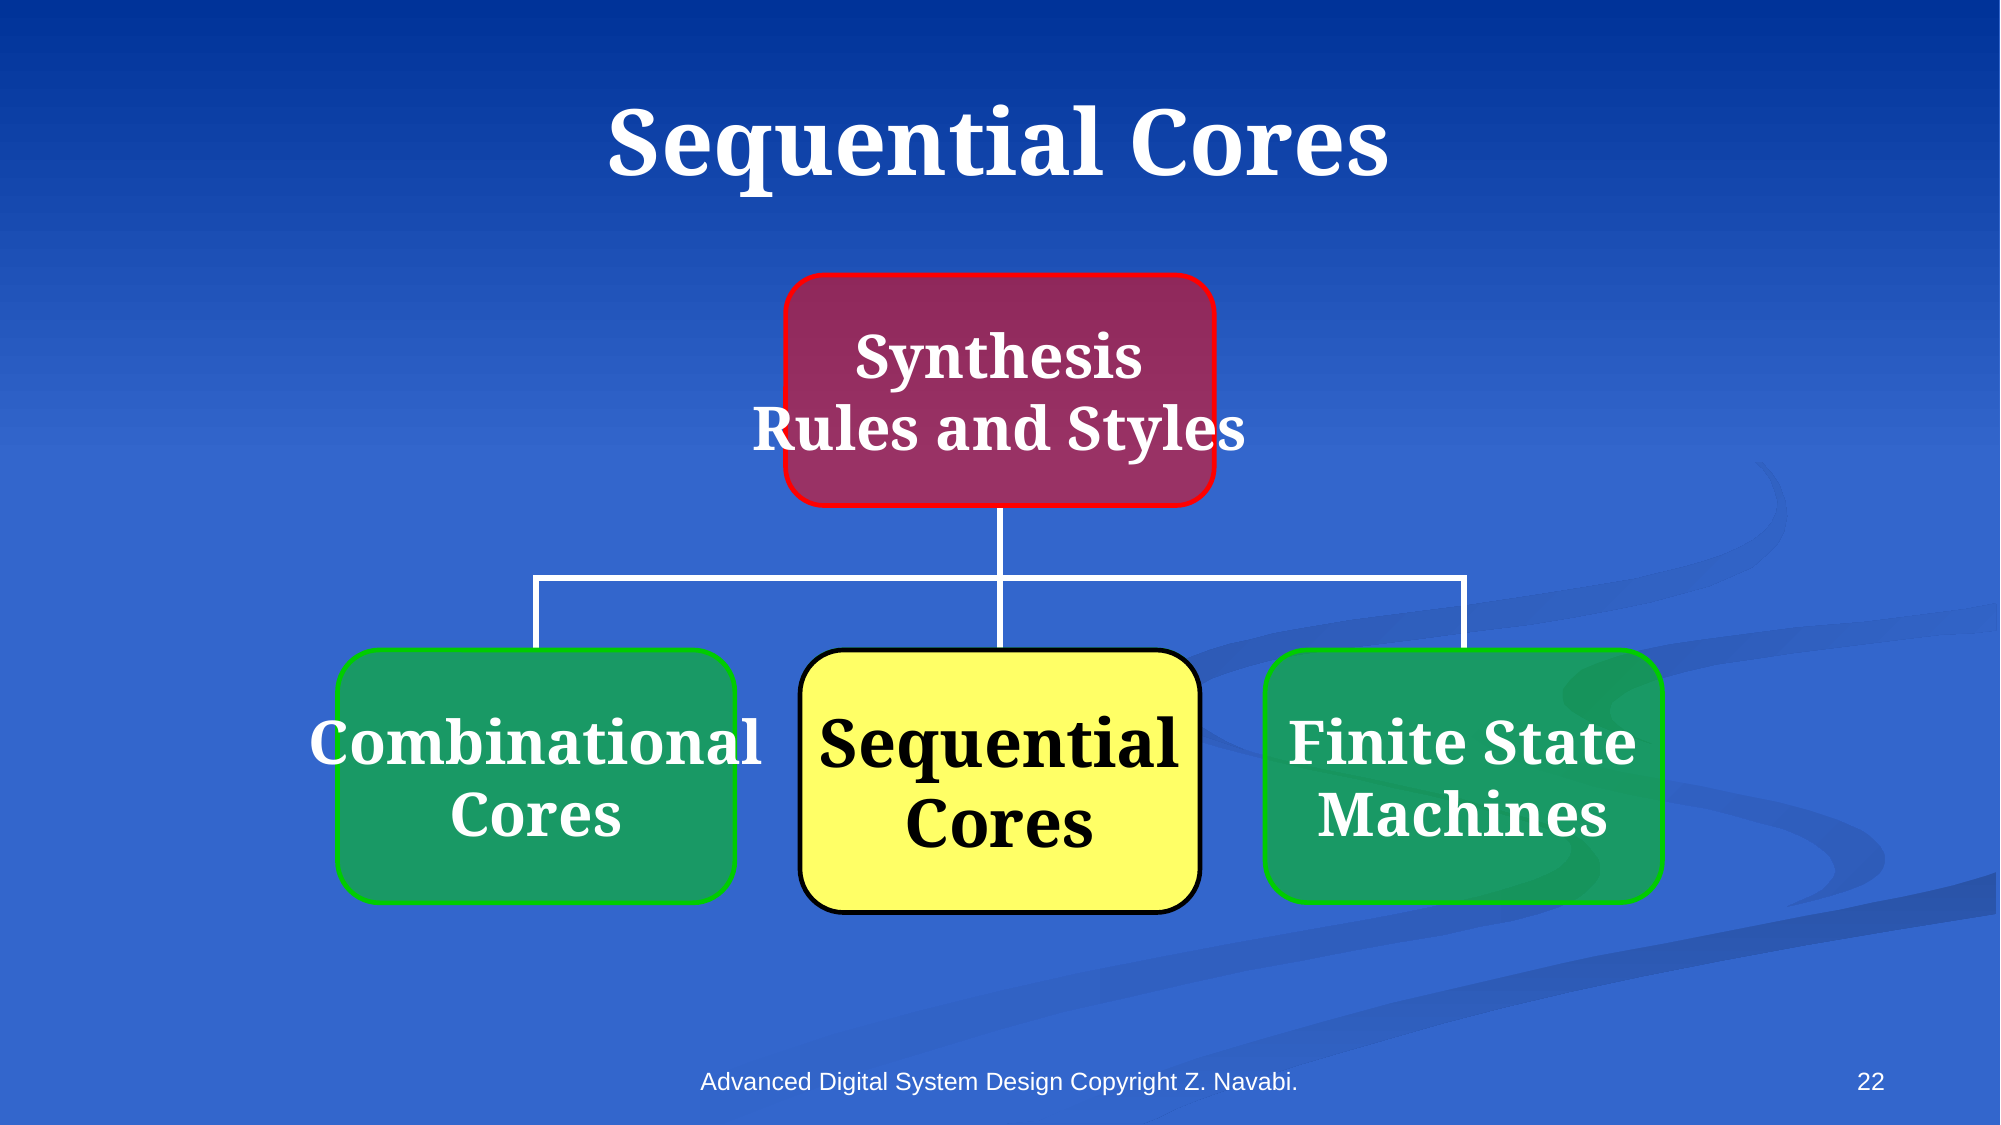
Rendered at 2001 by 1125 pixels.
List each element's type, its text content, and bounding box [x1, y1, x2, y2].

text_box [337, 187, 1663, 931]
footer Advanced Digital System Design Copyright Z. Navabi. [683, 1024, 1317, 1104]
slide_number 22 [1433, 1024, 1901, 1104]
title Sequential Cores [287, 44, 1713, 233]
